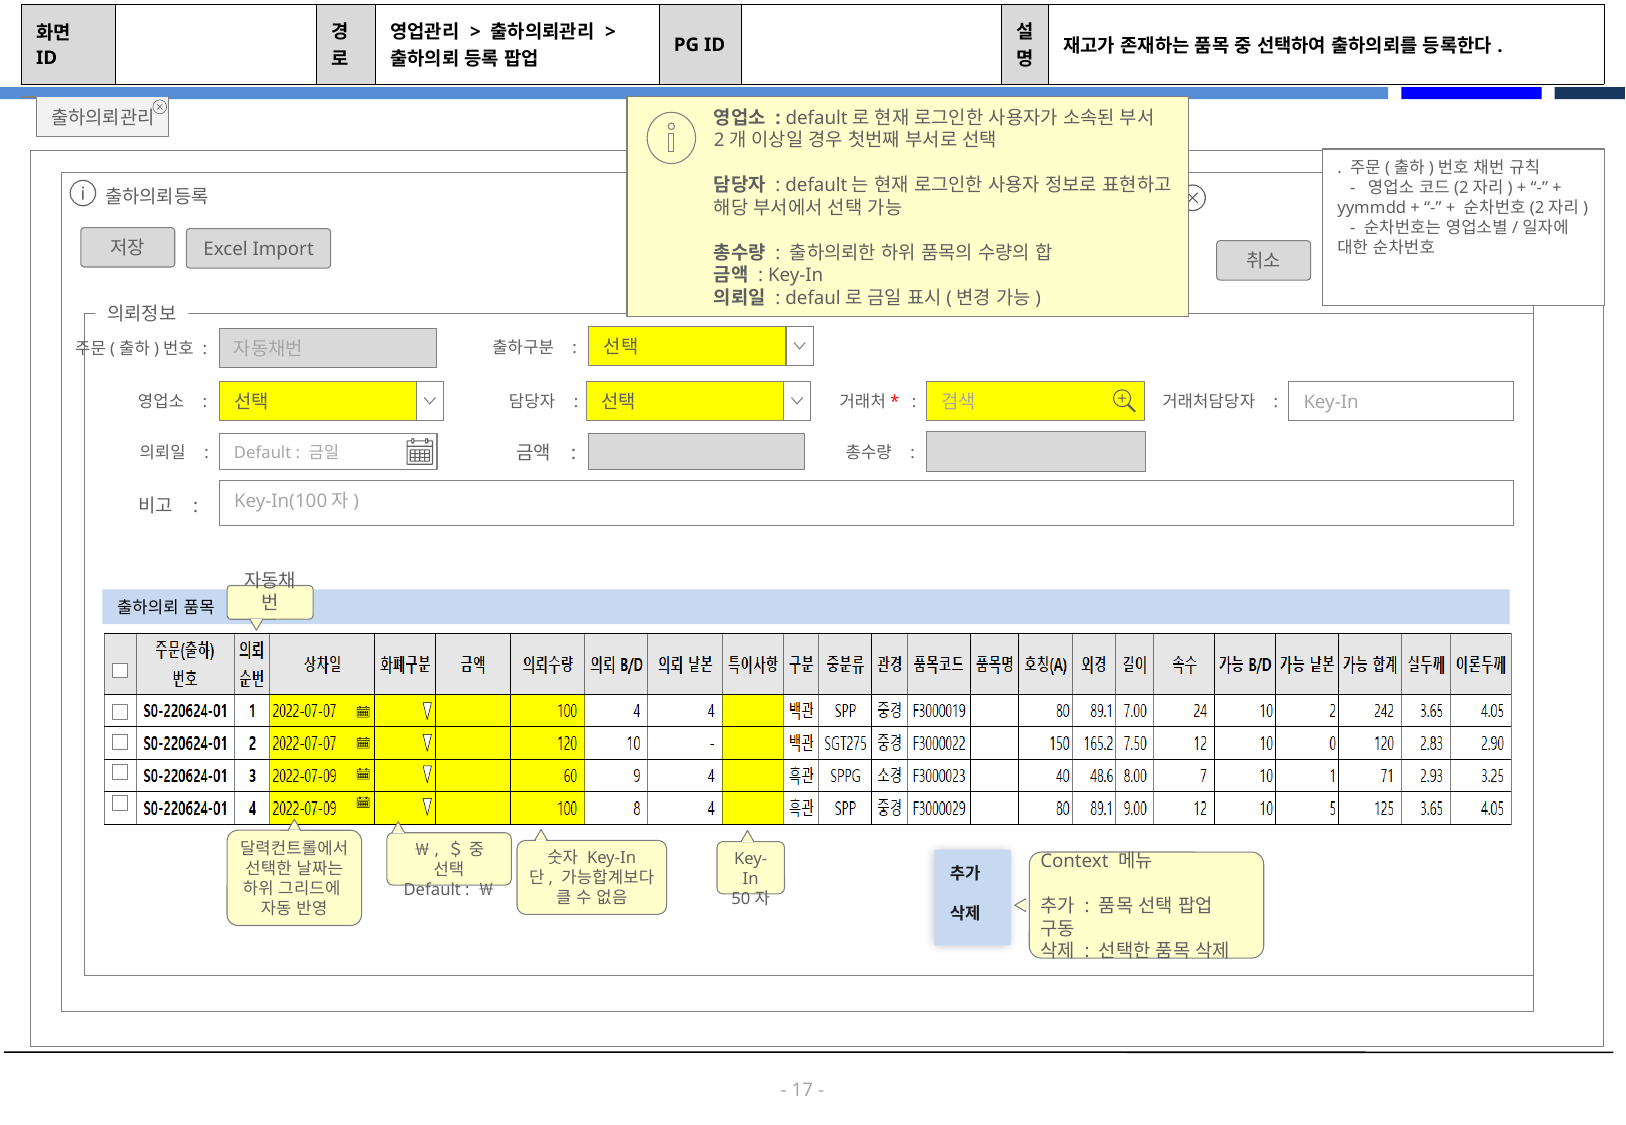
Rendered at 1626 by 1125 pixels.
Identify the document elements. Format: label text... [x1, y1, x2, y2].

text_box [218, 380, 444, 421]
table_header 경로 [317, 5, 375, 84]
text_box 의뢰정보 [95, 295, 189, 326]
table_header PG ID [660, 5, 741, 84]
text_box 취소 [1214, 238, 1313, 283]
text_box 밴딩 : [929, 852, 1270, 964]
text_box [717, 830, 784, 895]
text_box Excel Import [184, 226, 333, 271]
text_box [111, 658, 146, 683]
text_box 밴딩 : [490, 834, 738, 921]
table_header 화면 ID [22, 5, 115, 84]
table_header 영업관리 > 출하의뢰관리 > 출하의뢰 등록 팝업 [376, 5, 659, 84]
text_box [69, 179, 97, 207]
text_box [111, 760, 146, 785]
text_box . 주문(출하)번호 채번 규칙 - 영업소 코드(2자리) + “-” + yymmdd + “-” + 순차번호(2자리) - 순차번호는 영업소별/일자에 대한 순차번호 [1320, 147, 1606, 307]
table_header [742, 5, 1001, 84]
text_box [1014, 851, 1268, 959]
text_box 출하의뢰 품목 [102, 589, 219, 625]
text_box 출하의뢰 품목 [321, 589, 1510, 625]
text_box [587, 432, 774, 472]
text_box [626, 96, 1189, 317]
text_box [74, 432, 438, 471]
text_box 영업소 : [72, 382, 215, 420]
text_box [20, 96, 170, 137]
text_box 추가 삭제 [932, 847, 1014, 948]
text_box 금액 : [438, 431, 588, 472]
text_box 비고 : [44, 484, 210, 524]
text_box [586, 380, 811, 421]
text_box 출하구분 : [442, 328, 585, 366]
picture [102, 628, 1515, 830]
table_header 재고가 존재하는 품목 중 선택하여 출하의뢰를 등록한다. [1049, 5, 1604, 84]
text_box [111, 790, 146, 816]
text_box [223, 585, 317, 631]
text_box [61, 328, 437, 369]
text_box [388, 821, 510, 886]
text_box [111, 730, 146, 755]
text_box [811, 380, 1143, 421]
text_box 담당자 : [445, 382, 582, 420]
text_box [516, 829, 668, 916]
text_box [588, 325, 814, 366]
table_header [116, 5, 316, 84]
text_box Key-In(100자) [217, 478, 1516, 528]
text_box 밴딩 : [582, 384, 1517, 431]
text_box 출하의뢰등록 [93, 179, 221, 214]
table_header 설명 [1002, 5, 1048, 84]
text_box 저장 [78, 225, 177, 270]
text_box [28, 148, 1606, 1049]
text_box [222, 818, 366, 927]
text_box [1143, 380, 1515, 421]
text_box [776, 431, 1146, 472]
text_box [111, 700, 146, 725]
